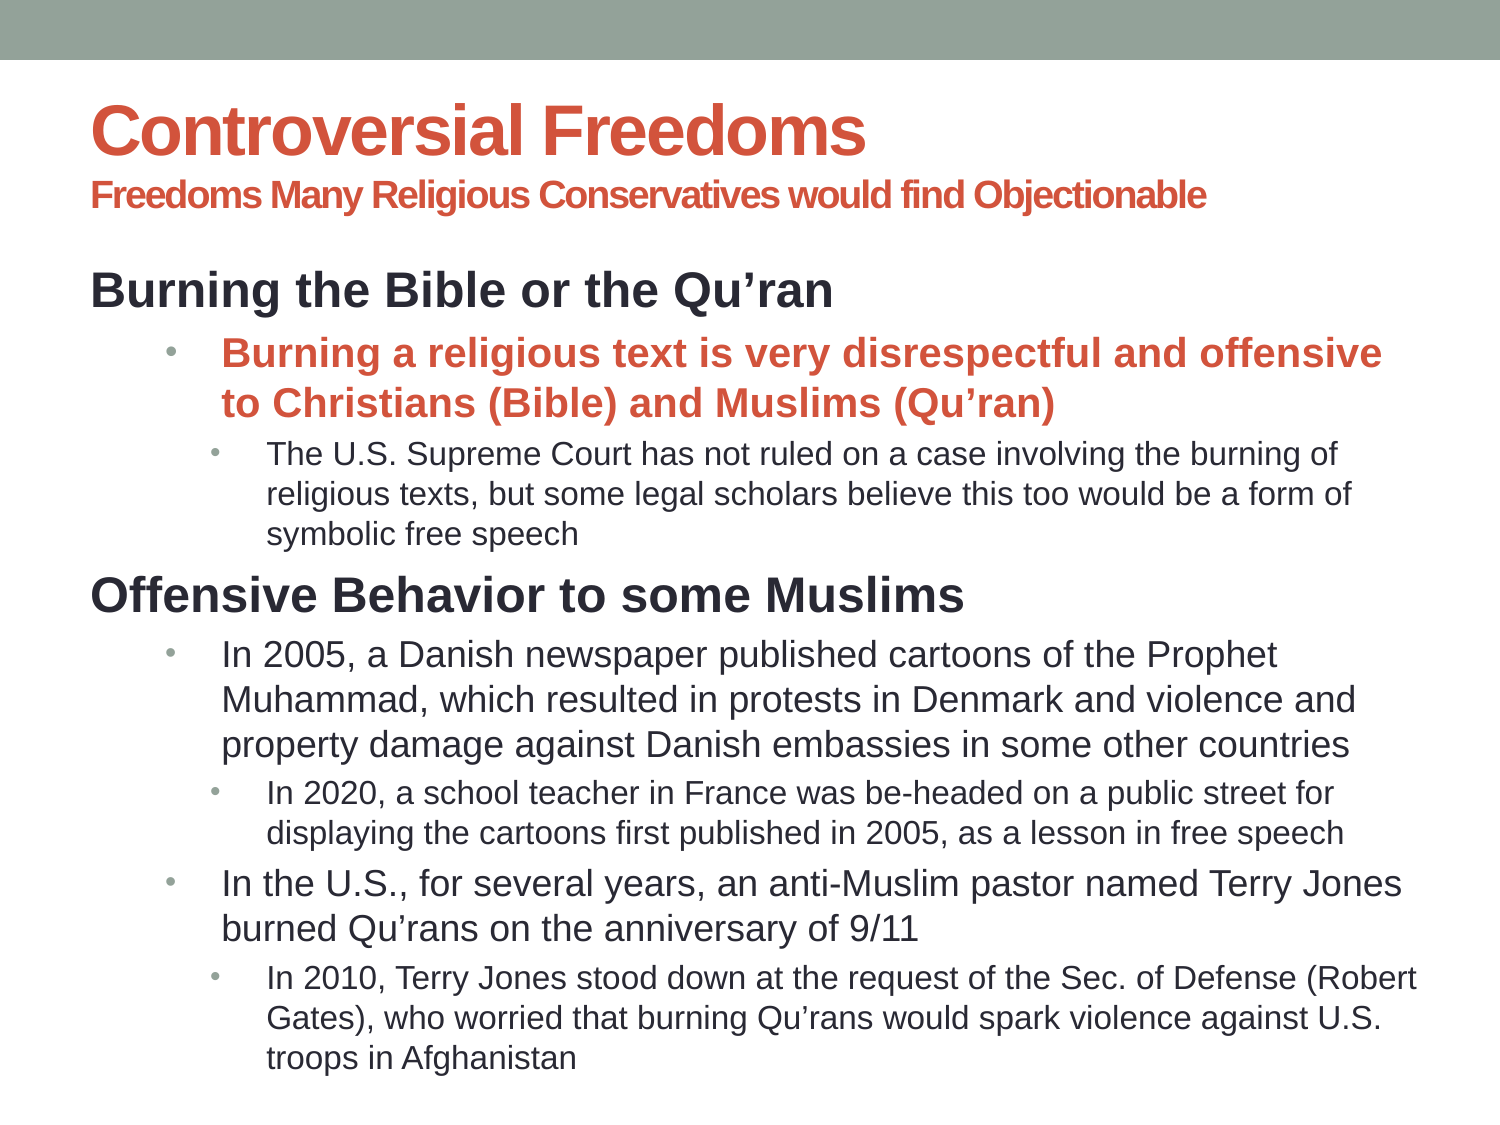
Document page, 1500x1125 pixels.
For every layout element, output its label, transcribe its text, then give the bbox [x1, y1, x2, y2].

title Controversial Freedoms Freedoms Many Religious Conservatives would find Objectionable [75, 75, 1363, 225]
list Burning the Bible or the Qu’ran Burning a religious text is very disrespectful and offensive to Christians (Bible) and Muslims (Qu’ran) The U.S. Supreme Court has not ruled on a case involving the burning of religious texts, but some legal scholars believe this too would be a form of symbolic free speech Offensive Behavior to some Muslims In 2005, a Danish newspaper published cartoons of the Prophet Muhammad, which resulted in protests in Denmark and violence and property damage against Danish embassies in some other countries In 2020, a school teacher in France was be-headed on a public street for displaying the cartoons first published in 2005, as a lesson in free speech In the U.S., for several years, an anti-Muslim pastor named Terry Jones burned Qu’rans on the anniversary of 9/11 In 2010, Terry Jones stood down at the request of the Sec. of Defense (Robert Gates), who worried that burning Qu’rans would spark violence against U.S. troops in Afghanistan [75, 249, 1438, 1088]
